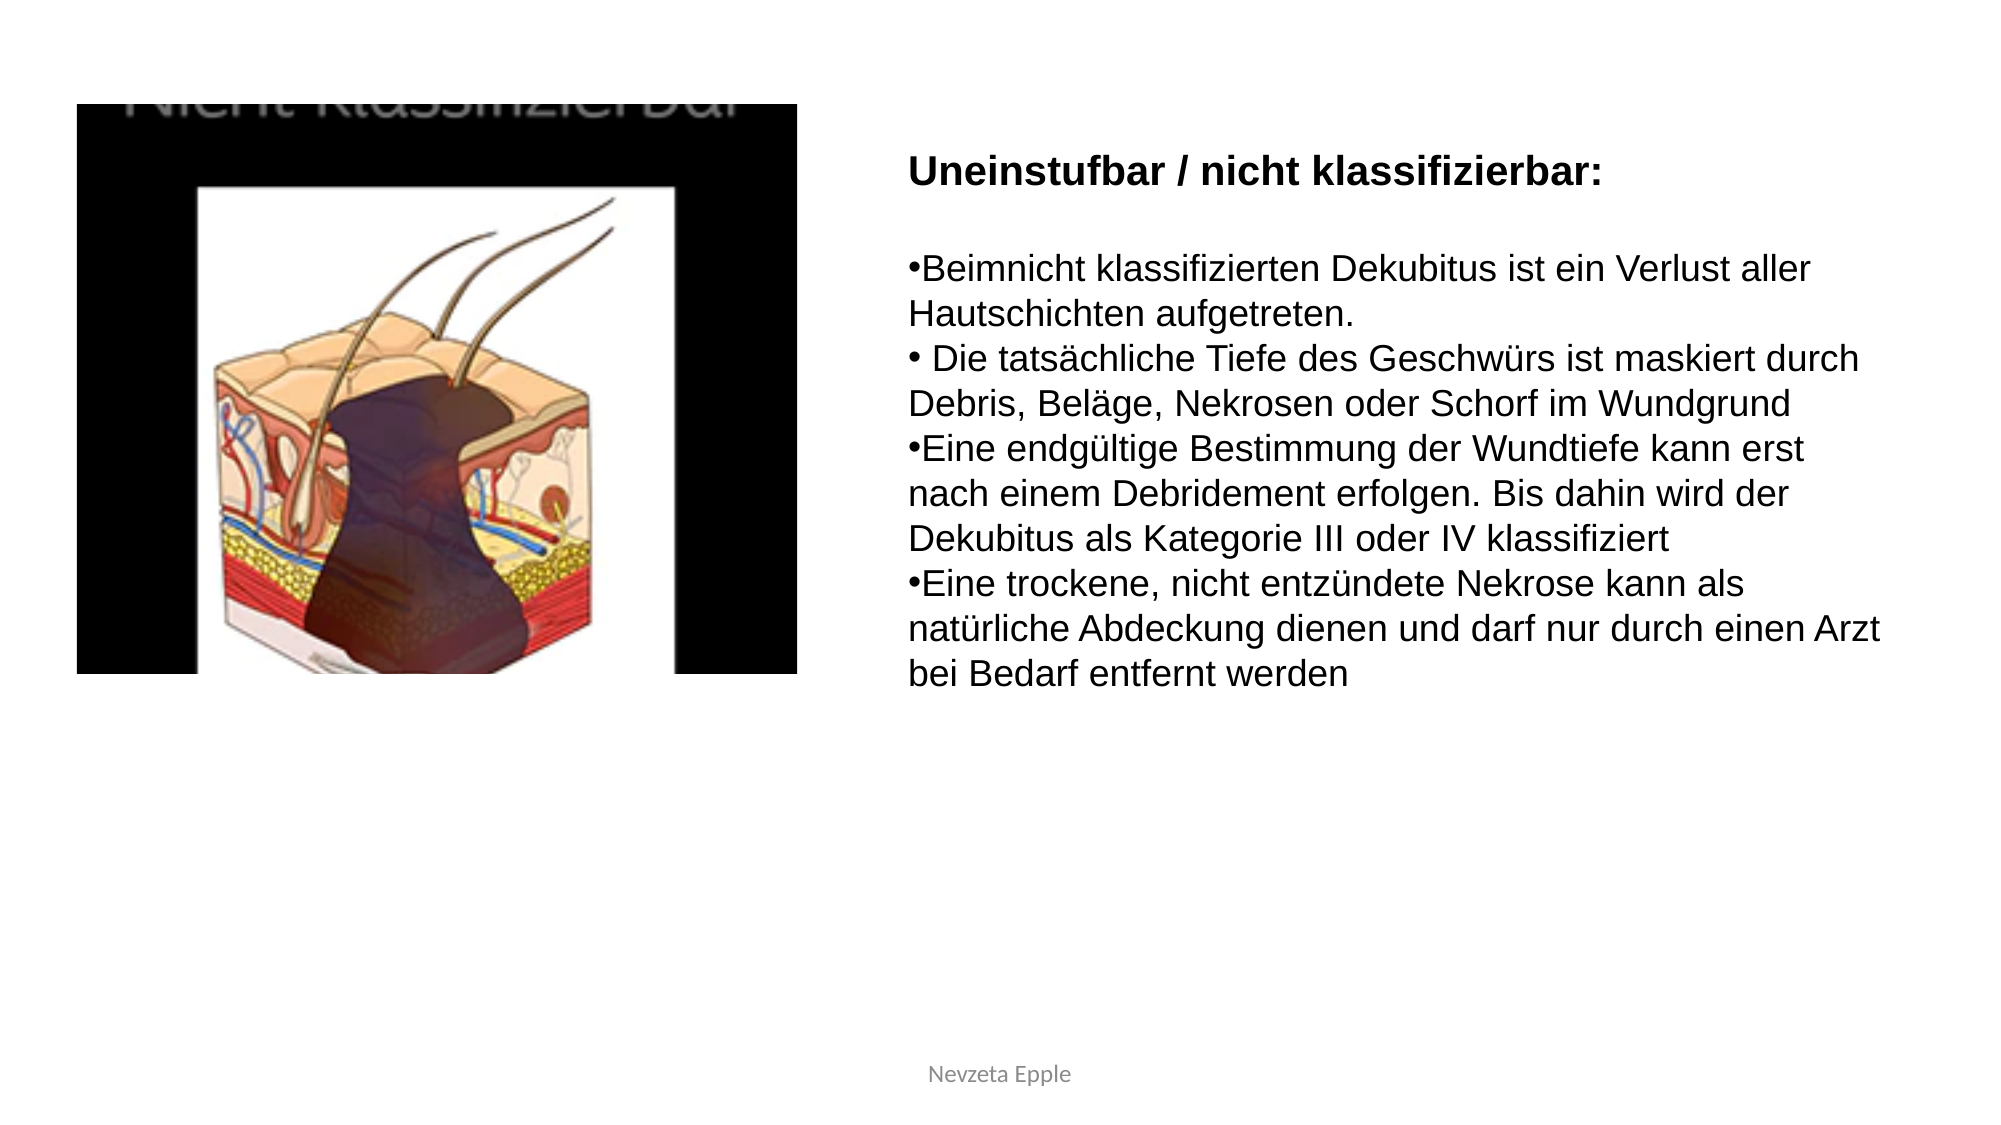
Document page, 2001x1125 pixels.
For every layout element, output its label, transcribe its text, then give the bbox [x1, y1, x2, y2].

text_box Uneinstufbar / nicht klassifizierbar: Beimnicht klassifizierten Dekubitus ist ein Verlust aller Hautschichten aufgetreten. Die tatsächliche Tiefe des Geschwürs ist maskiert durch Debris, Beläge, Nekrosen oder Schorf im Wundgrund Eine endgültige Bestimmung der Wundtiefe kann erst nach einem Debridement erfolgen. Bis dahin wird der Dekubitus als Kategorie III oder IV klassifiziert Eine trockene, nicht entzündete Nekrose kann als natürliche Abdeckung dienen und darf nur durch einen Arzt bei Bedarf entfernt werden [893, 136, 1904, 702]
picture [76, 104, 798, 674]
footer Nevzeta Epple [662, 1042, 1338, 1103]
